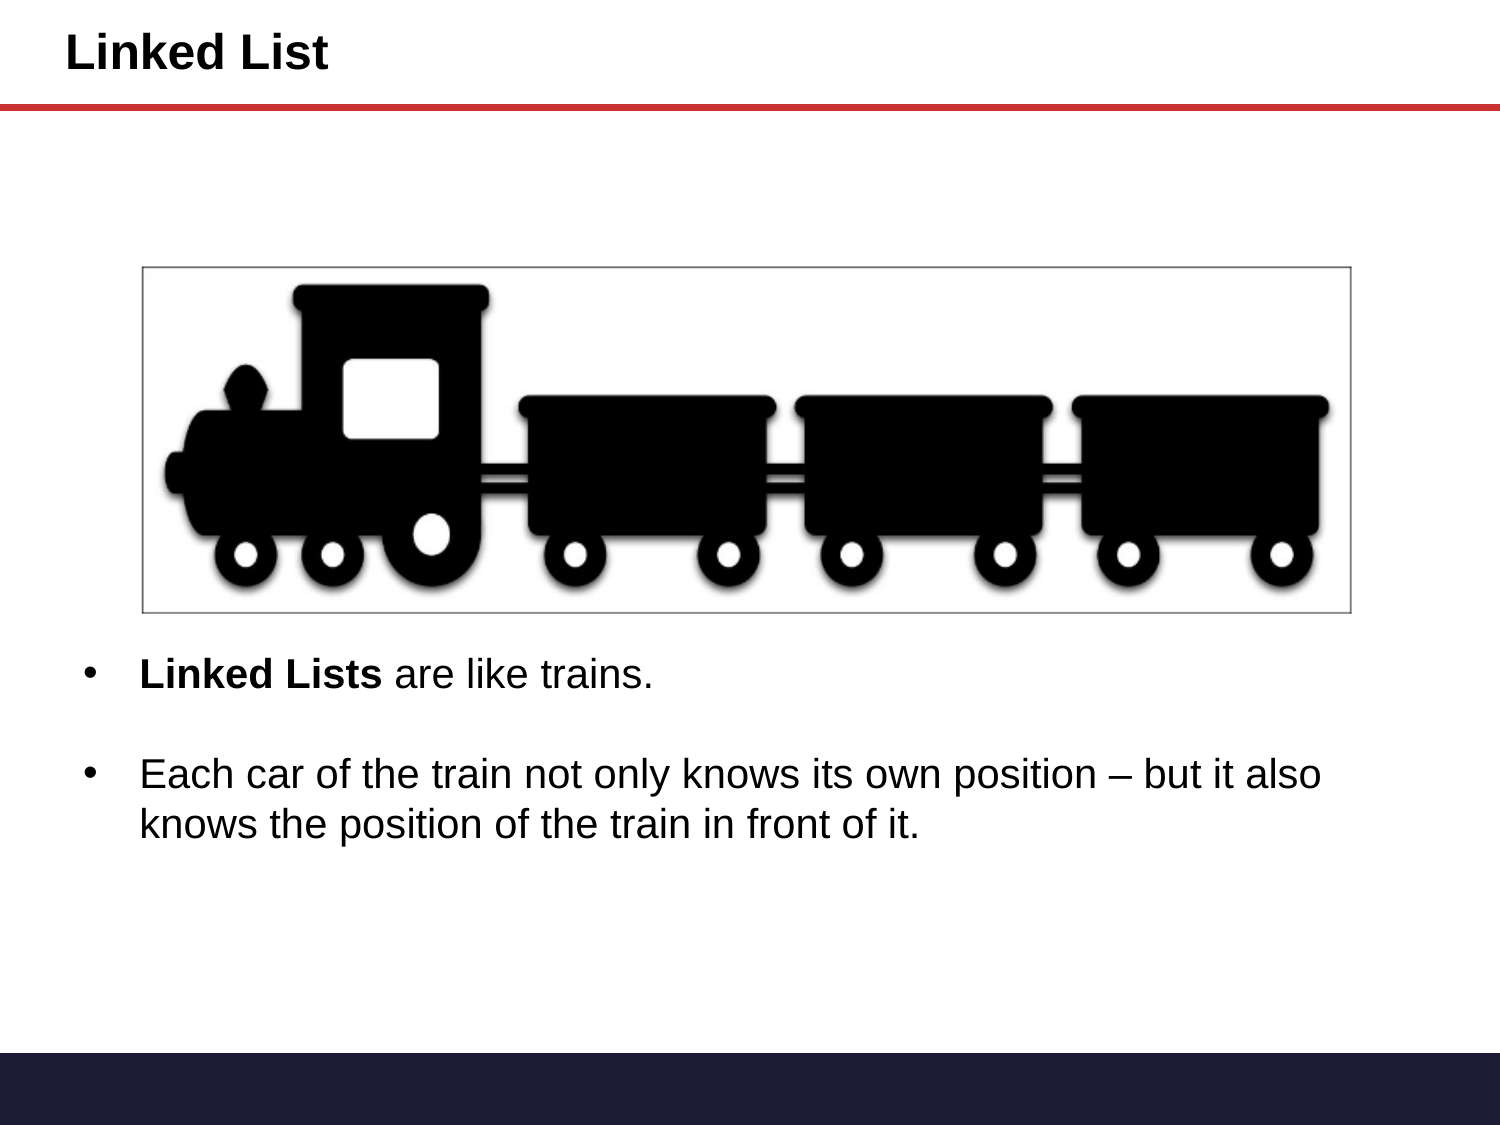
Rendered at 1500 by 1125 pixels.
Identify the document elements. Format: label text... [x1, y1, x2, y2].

title Linked List [50, 0, 1425, 108]
text_box Linked Lists are like trains. Each car of the train not only knows its own position – but it also knows the position of the train in front of it. [68, 639, 1465, 905]
picture [124, 237, 1380, 650]
